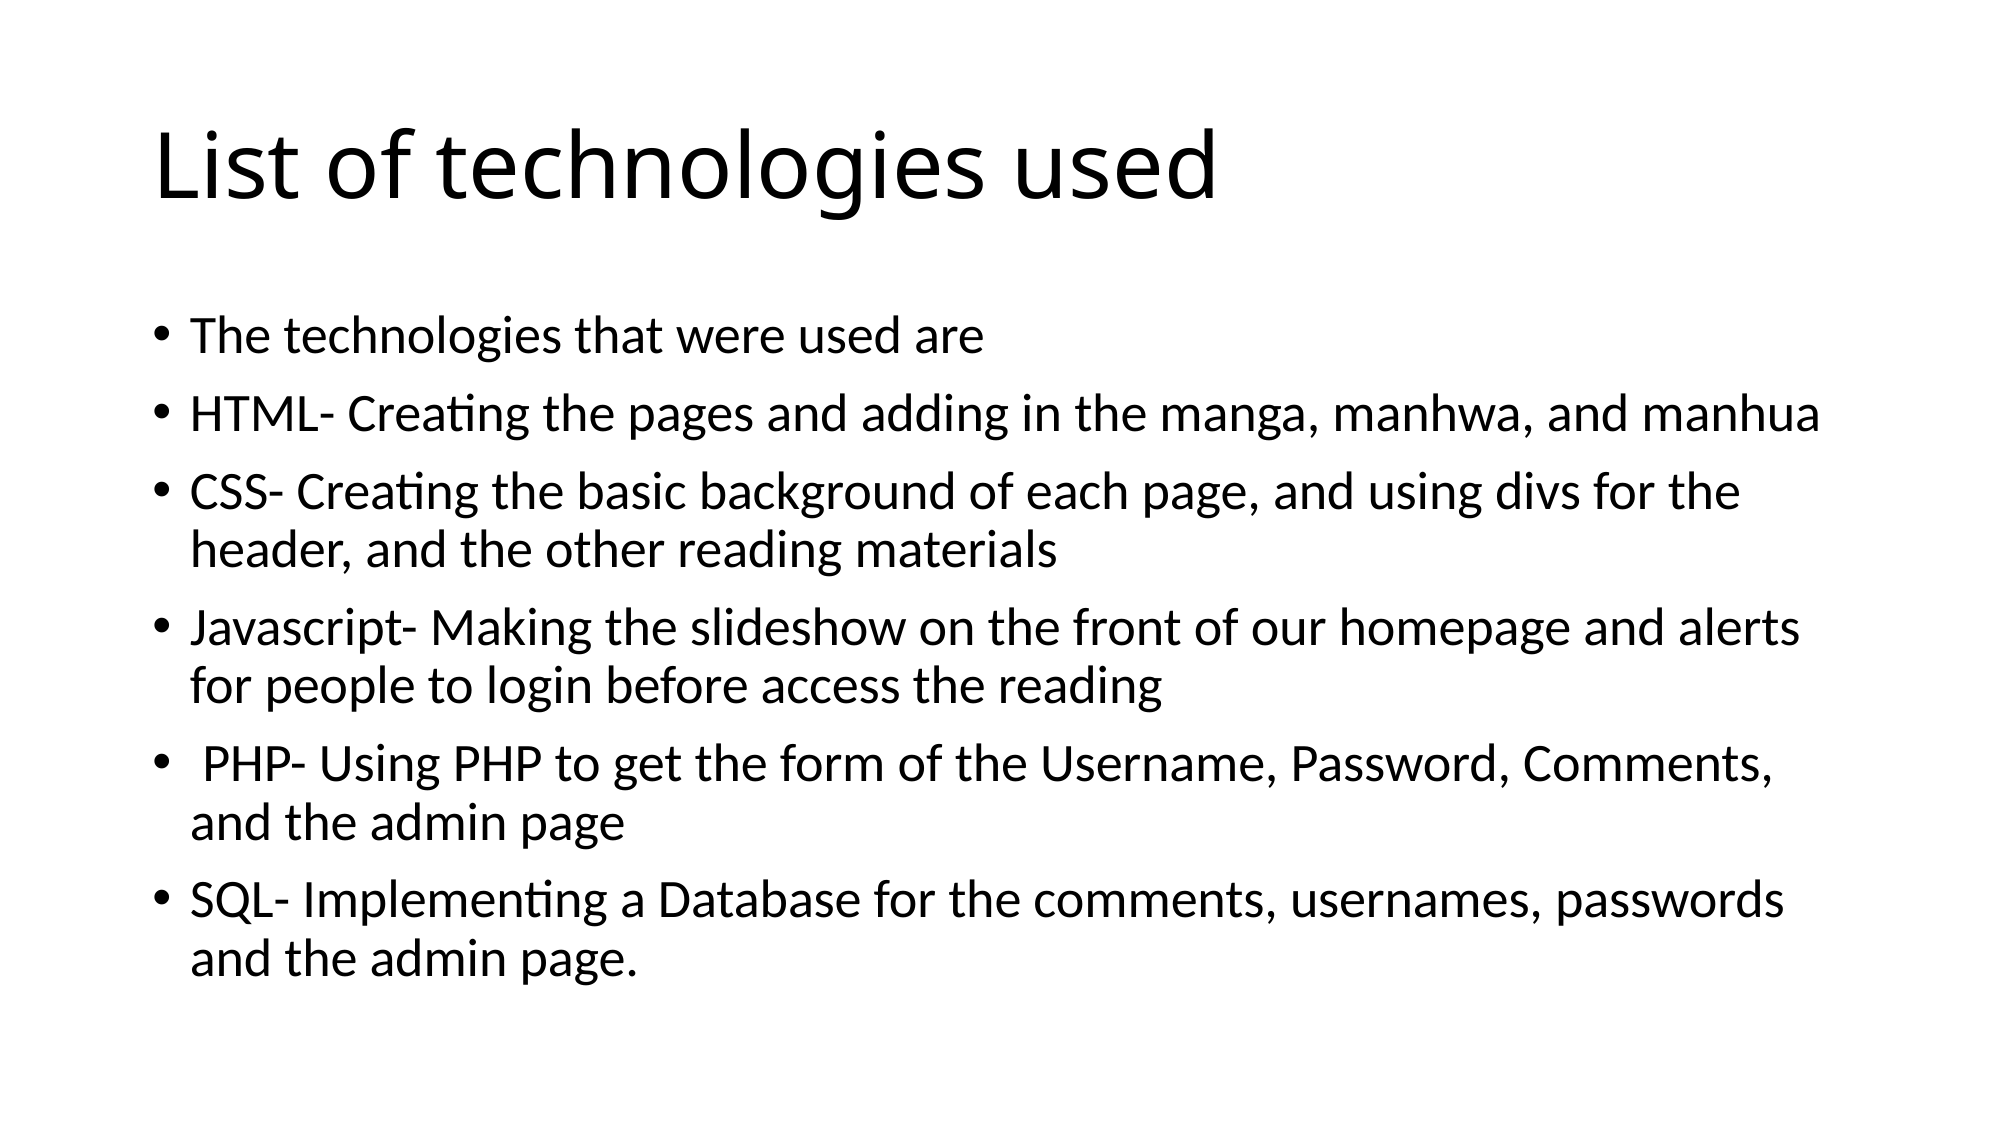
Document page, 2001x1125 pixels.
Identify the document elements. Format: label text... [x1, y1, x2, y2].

title List of technologies used [137, 59, 1863, 278]
list The technologies that were used are HTML- Creating the pages and adding in the manga, manhwa, and manhua CSS- Creating the basic background of each page, and using divs for the header, and the other reading materials Javascript- Making the slideshow on the front of our homepage and alerts for people to login before access the reading PHP- Using PHP to get the form of the Username, Password, Comments, and the admin page SQL- Implementing a Database for the comments, usernames, passwords and the admin page. [137, 299, 1863, 1014]
